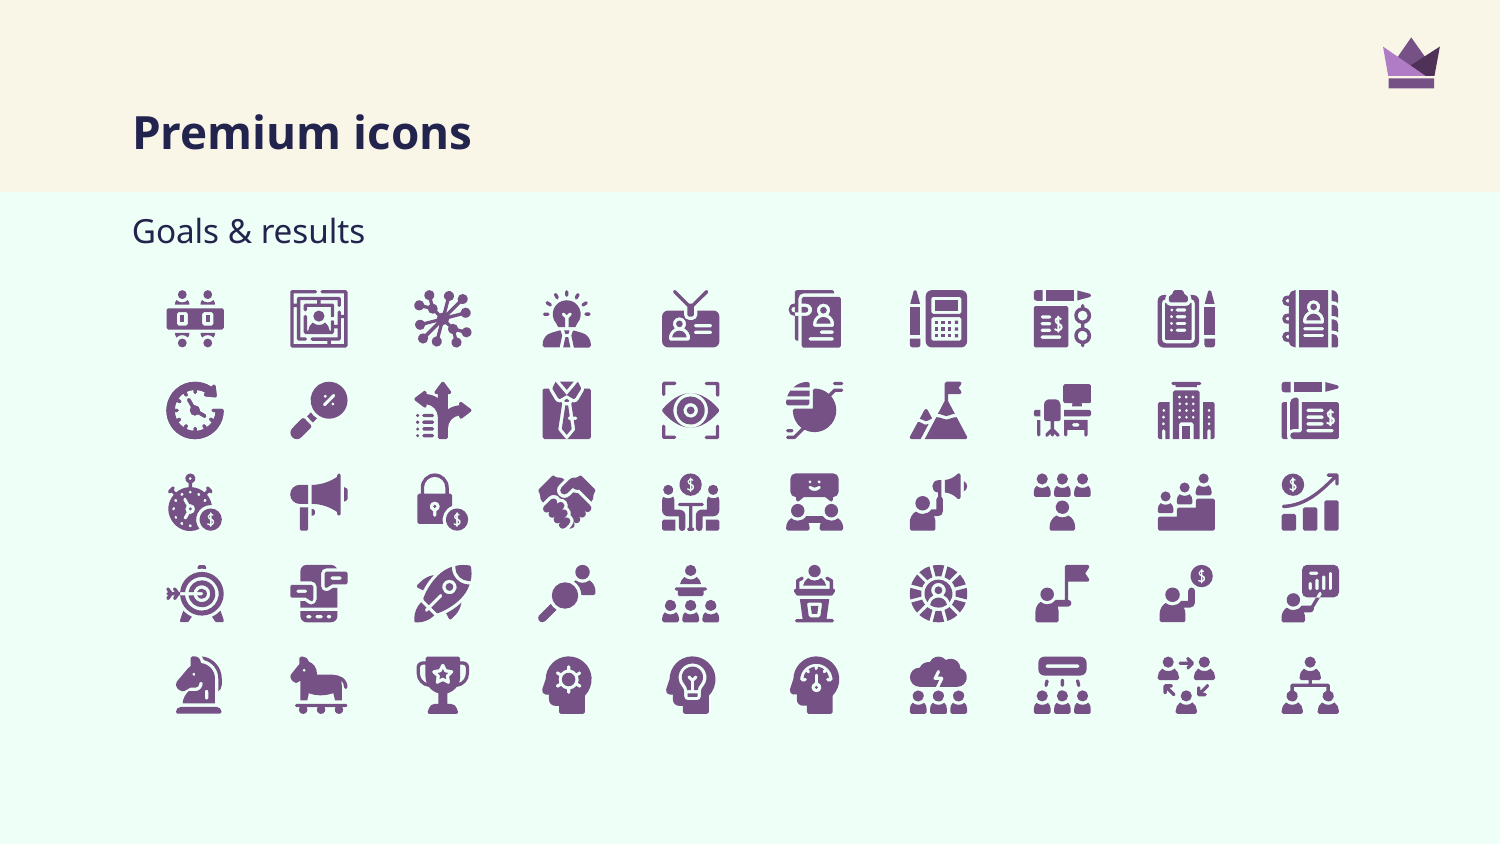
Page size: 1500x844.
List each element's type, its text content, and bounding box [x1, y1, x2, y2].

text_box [909, 473, 969, 531]
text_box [1033, 289, 1094, 348]
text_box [1157, 289, 1216, 348]
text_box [413, 564, 473, 623]
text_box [786, 289, 842, 348]
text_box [166, 289, 225, 348]
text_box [1382, 37, 1440, 89]
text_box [165, 564, 225, 623]
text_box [1159, 564, 1214, 623]
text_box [289, 381, 348, 440]
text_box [163, 381, 224, 440]
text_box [661, 289, 720, 348]
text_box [909, 564, 968, 623]
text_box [289, 564, 348, 623]
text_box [542, 381, 592, 440]
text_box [661, 381, 720, 440]
text_box [313, 310, 325, 322]
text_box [785, 381, 845, 440]
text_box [1157, 473, 1216, 531]
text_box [417, 473, 469, 531]
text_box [1033, 383, 1092, 438]
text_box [542, 289, 592, 348]
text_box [175, 656, 222, 714]
text_box [290, 290, 348, 348]
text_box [1281, 656, 1340, 715]
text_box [1033, 656, 1092, 715]
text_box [1281, 564, 1340, 623]
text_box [909, 656, 971, 715]
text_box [289, 656, 349, 715]
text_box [160, 473, 223, 532]
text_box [909, 289, 968, 348]
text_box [661, 564, 720, 623]
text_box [1035, 564, 1090, 623]
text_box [413, 381, 472, 440]
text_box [909, 381, 968, 440]
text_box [1033, 473, 1092, 531]
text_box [289, 473, 348, 531]
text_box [1281, 381, 1340, 440]
text_box Goals & results [116, 194, 638, 274]
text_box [537, 475, 596, 529]
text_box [785, 473, 844, 531]
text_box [793, 564, 836, 623]
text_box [665, 656, 717, 715]
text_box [536, 564, 596, 623]
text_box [789, 656, 840, 715]
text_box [1281, 473, 1339, 531]
text_box [414, 290, 472, 348]
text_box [661, 473, 720, 532]
title Premium icons [116, 88, 1383, 168]
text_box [1157, 656, 1216, 715]
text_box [541, 656, 593, 715]
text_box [1280, 289, 1339, 348]
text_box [416, 656, 470, 715]
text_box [1157, 381, 1216, 440]
